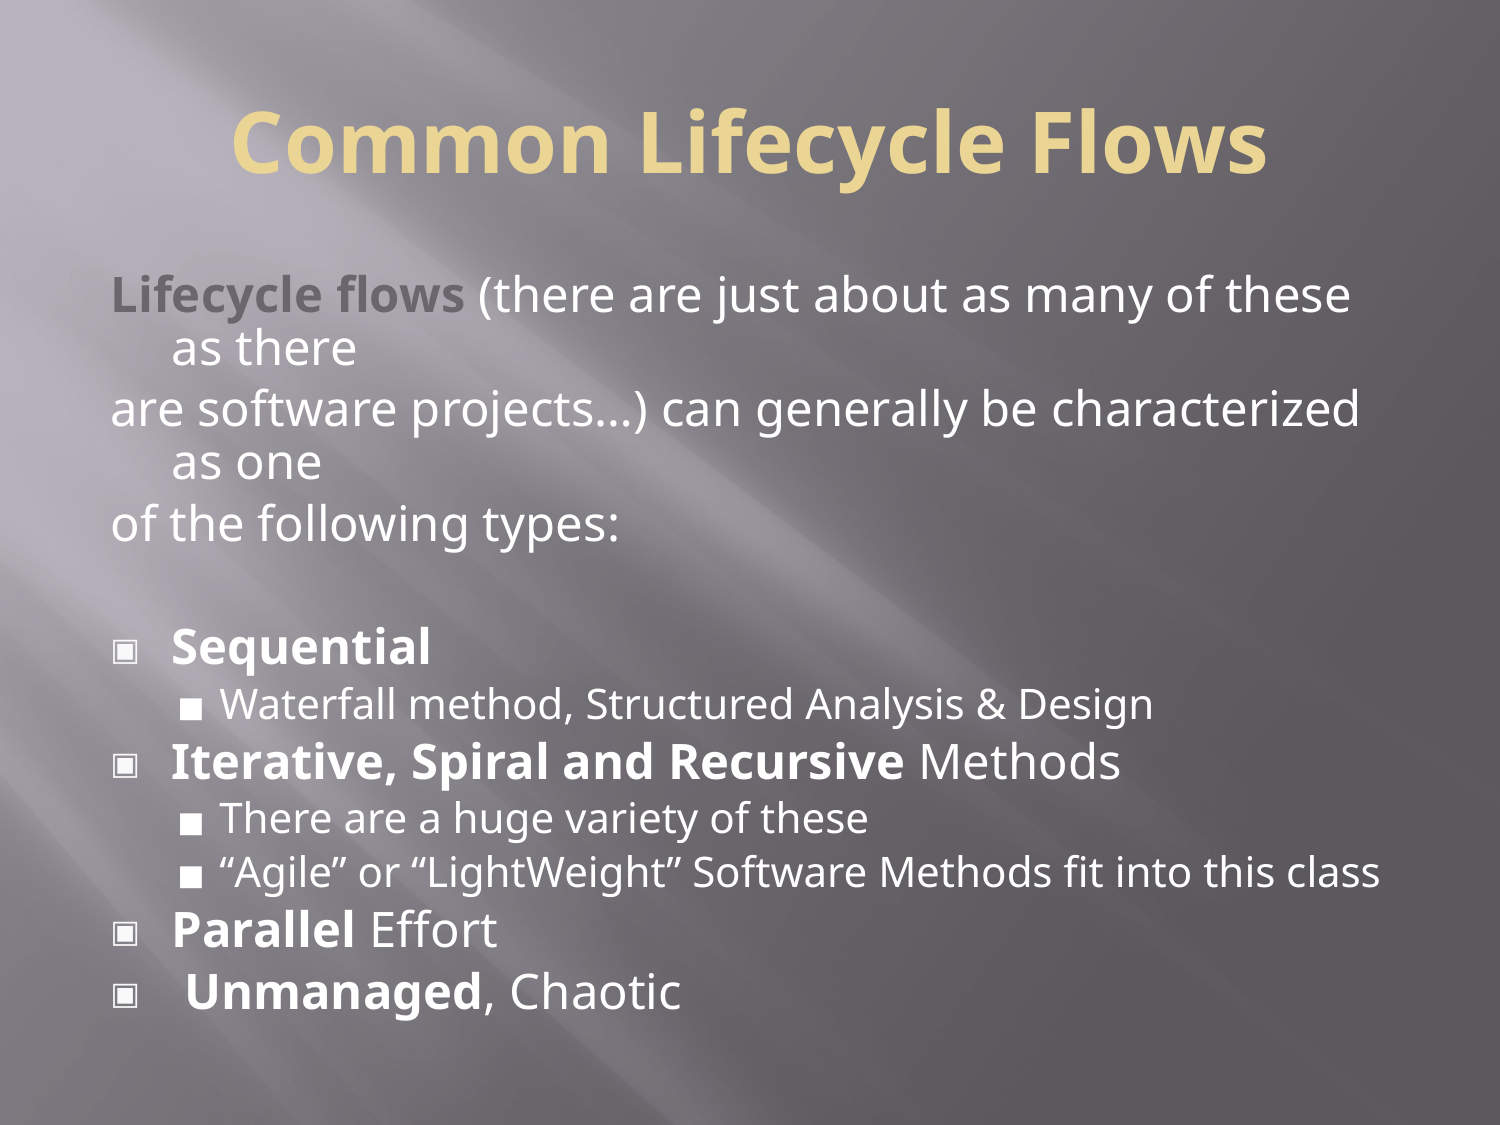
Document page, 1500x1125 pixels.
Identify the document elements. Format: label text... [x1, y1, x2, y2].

picture [0, 0, 1500, 1125]
list Lifecycle flows (there are just about as many of these as there are software projects…) can generally be characterized as one of the following types: Sequential Waterfall method, Structured Analysis & Design Iterative, Spiral and Recursive Methods There are a huge variety of these “Agile” or “LightWeight” Software Methods fit into this class Parallel Effort Unmanaged, Chaotic [75, 262, 1425, 1035]
title Common Lifecycle Flows [75, 45, 1425, 233]
